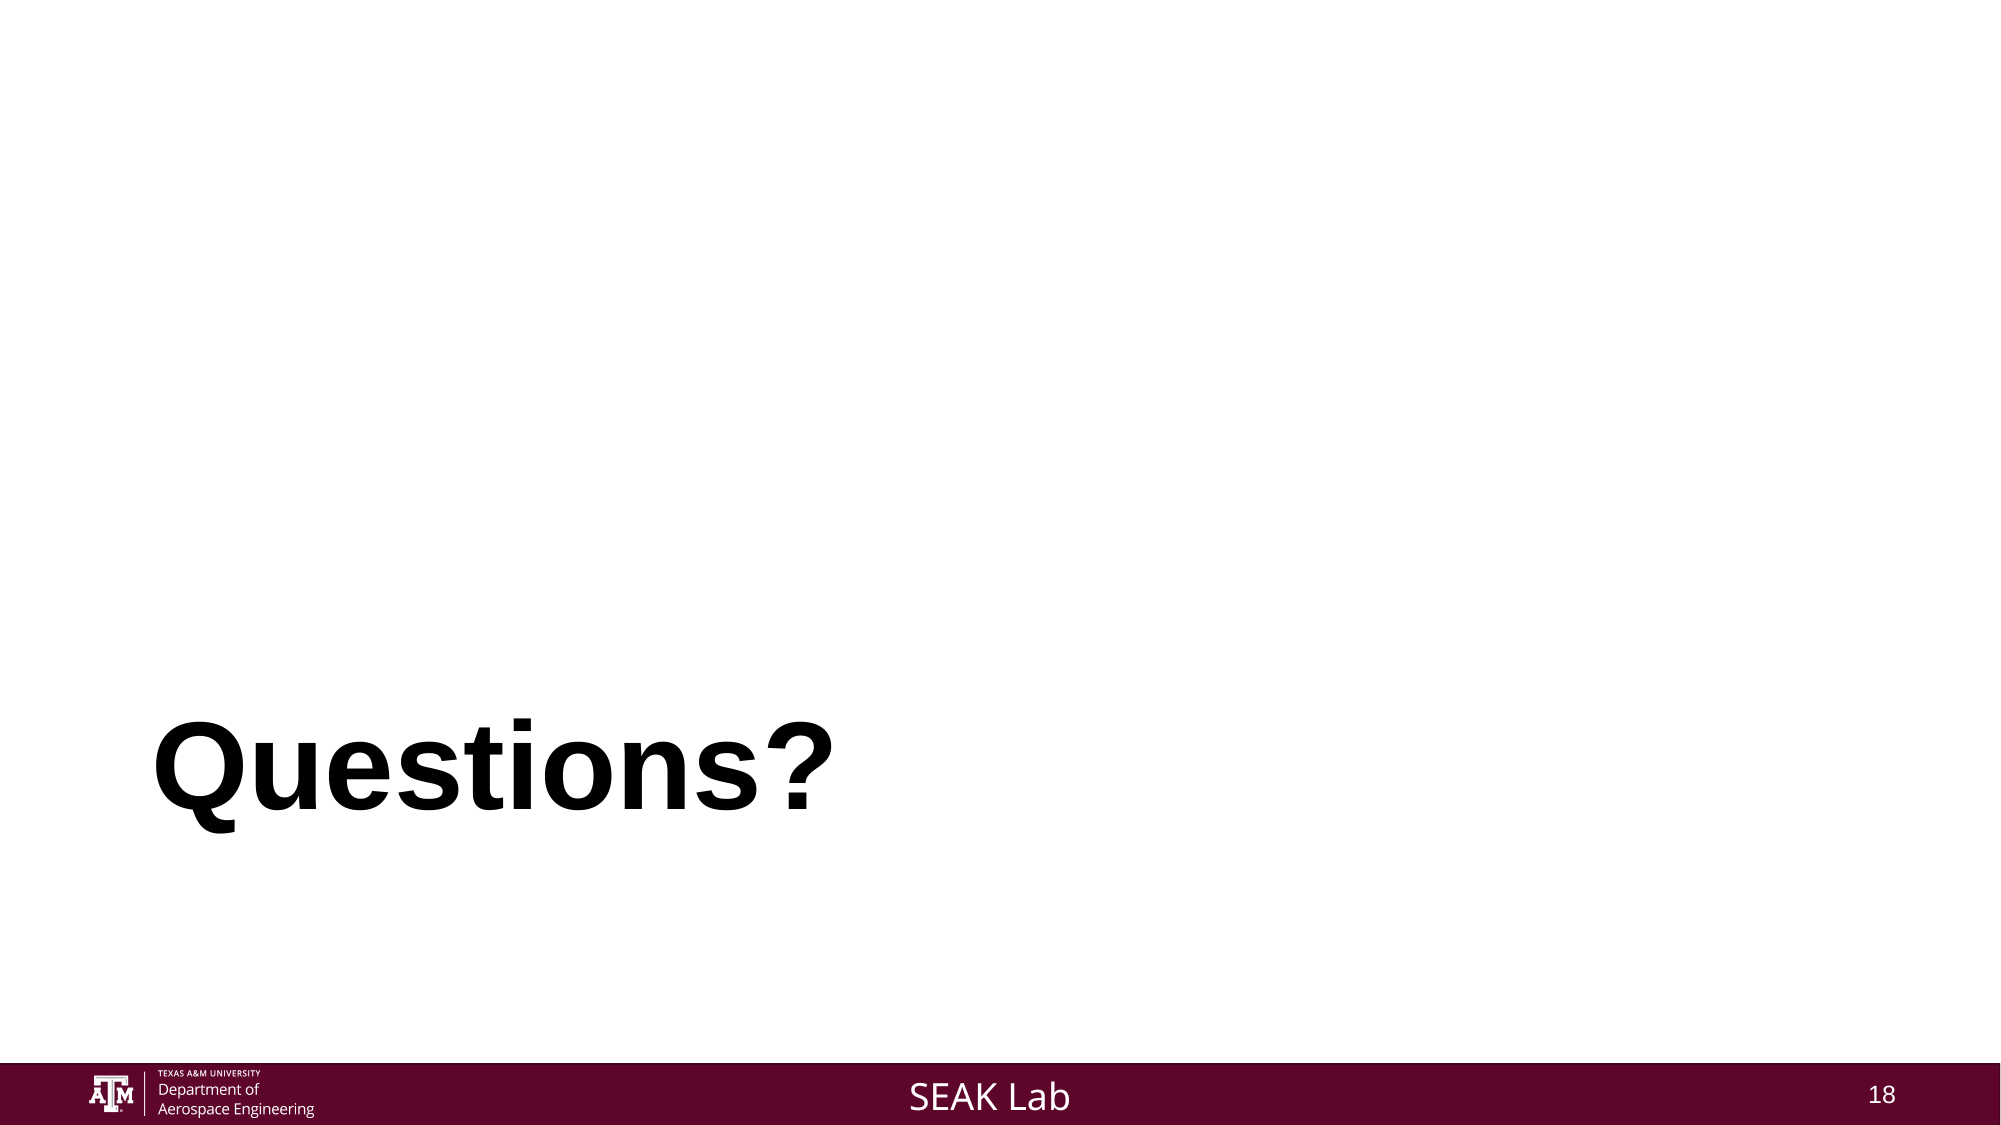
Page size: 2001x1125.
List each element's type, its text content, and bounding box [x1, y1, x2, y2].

picture [89, 1070, 314, 1118]
title Questions? [136, 376, 1862, 845]
